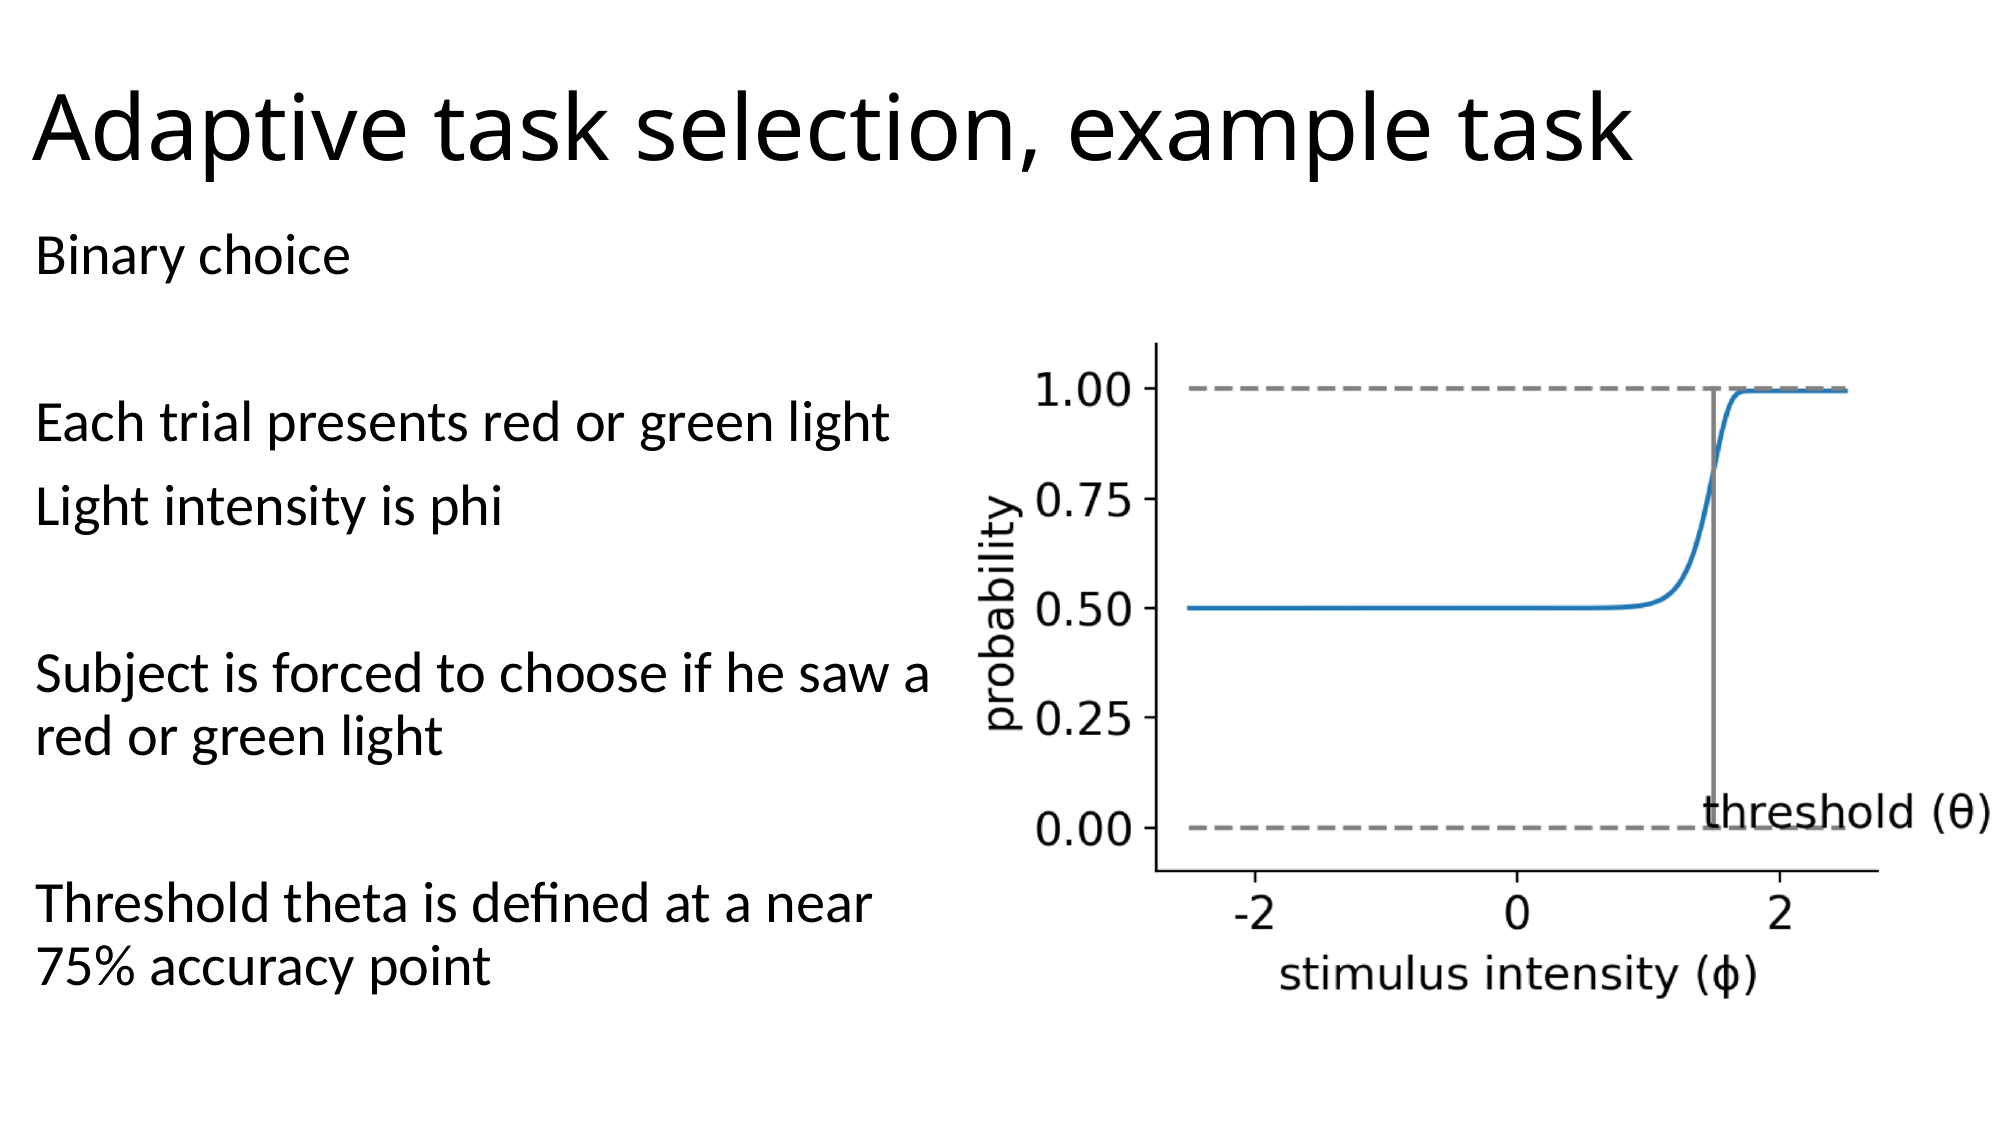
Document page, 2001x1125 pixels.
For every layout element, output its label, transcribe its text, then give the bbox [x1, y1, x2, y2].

picture [967, 332, 1996, 1006]
title Adaptive task selection, example task [17, 22, 1742, 240]
text_box Binary choice Each trial presents red or green light Light intensity is phi Subject is forced to choose if he saw a red or green light Threshold theta is defined at a near 75% accuracy point [20, 216, 976, 1103]
